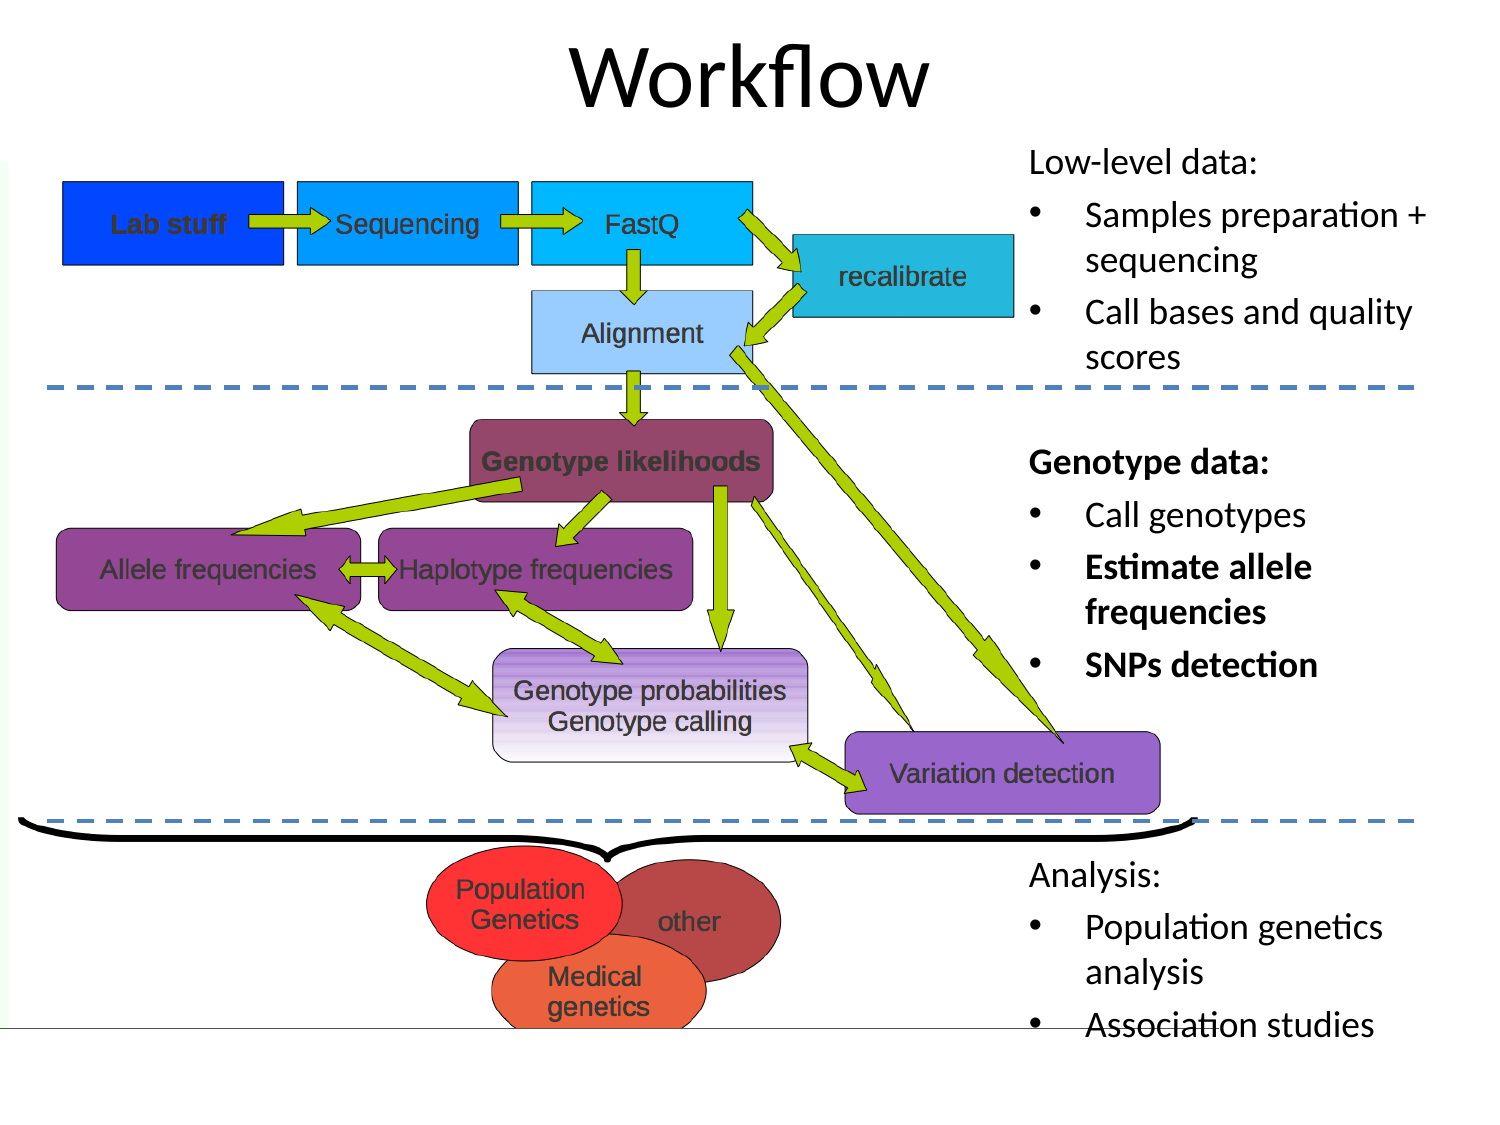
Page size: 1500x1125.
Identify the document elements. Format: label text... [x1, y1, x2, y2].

table_header p(Sm=3) [1013, 822, 1224, 1035]
title Workflow [75, 2, 1425, 140]
list Low-level data: Samples preparation + sequencing Call bases and quality scores Genotype data: Call genotypes Estimate allele frequencies SNPs detection Analysis: Population genetics analysis Association studies [1013, 129, 1500, 1046]
table_header p(Sm=3) [1219, 388, 1418, 821]
picture [0, 161, 1219, 1029]
